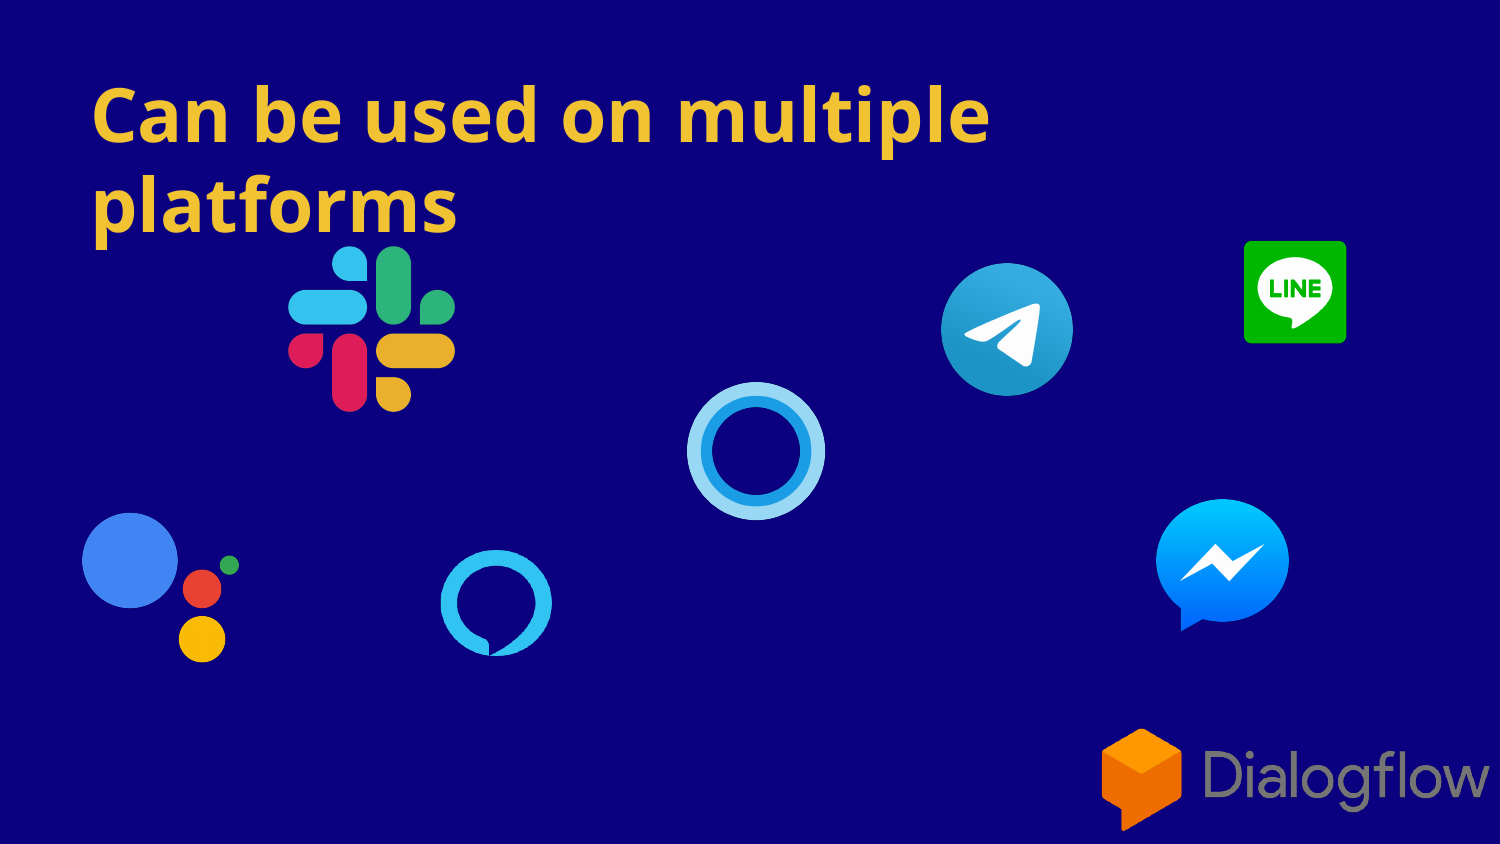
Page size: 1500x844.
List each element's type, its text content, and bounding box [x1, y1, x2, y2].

picture [396, 509, 594, 697]
picture [82, 509, 239, 666]
picture [1156, 498, 1289, 633]
picture [1210, 218, 1366, 374]
picture [1100, 727, 1491, 832]
picture [677, 373, 834, 529]
picture [286, 244, 457, 415]
title Can be used on multiple platforms [0, 52, 1362, 179]
title [69, 61, 1442, 709]
picture [941, 263, 1074, 396]
